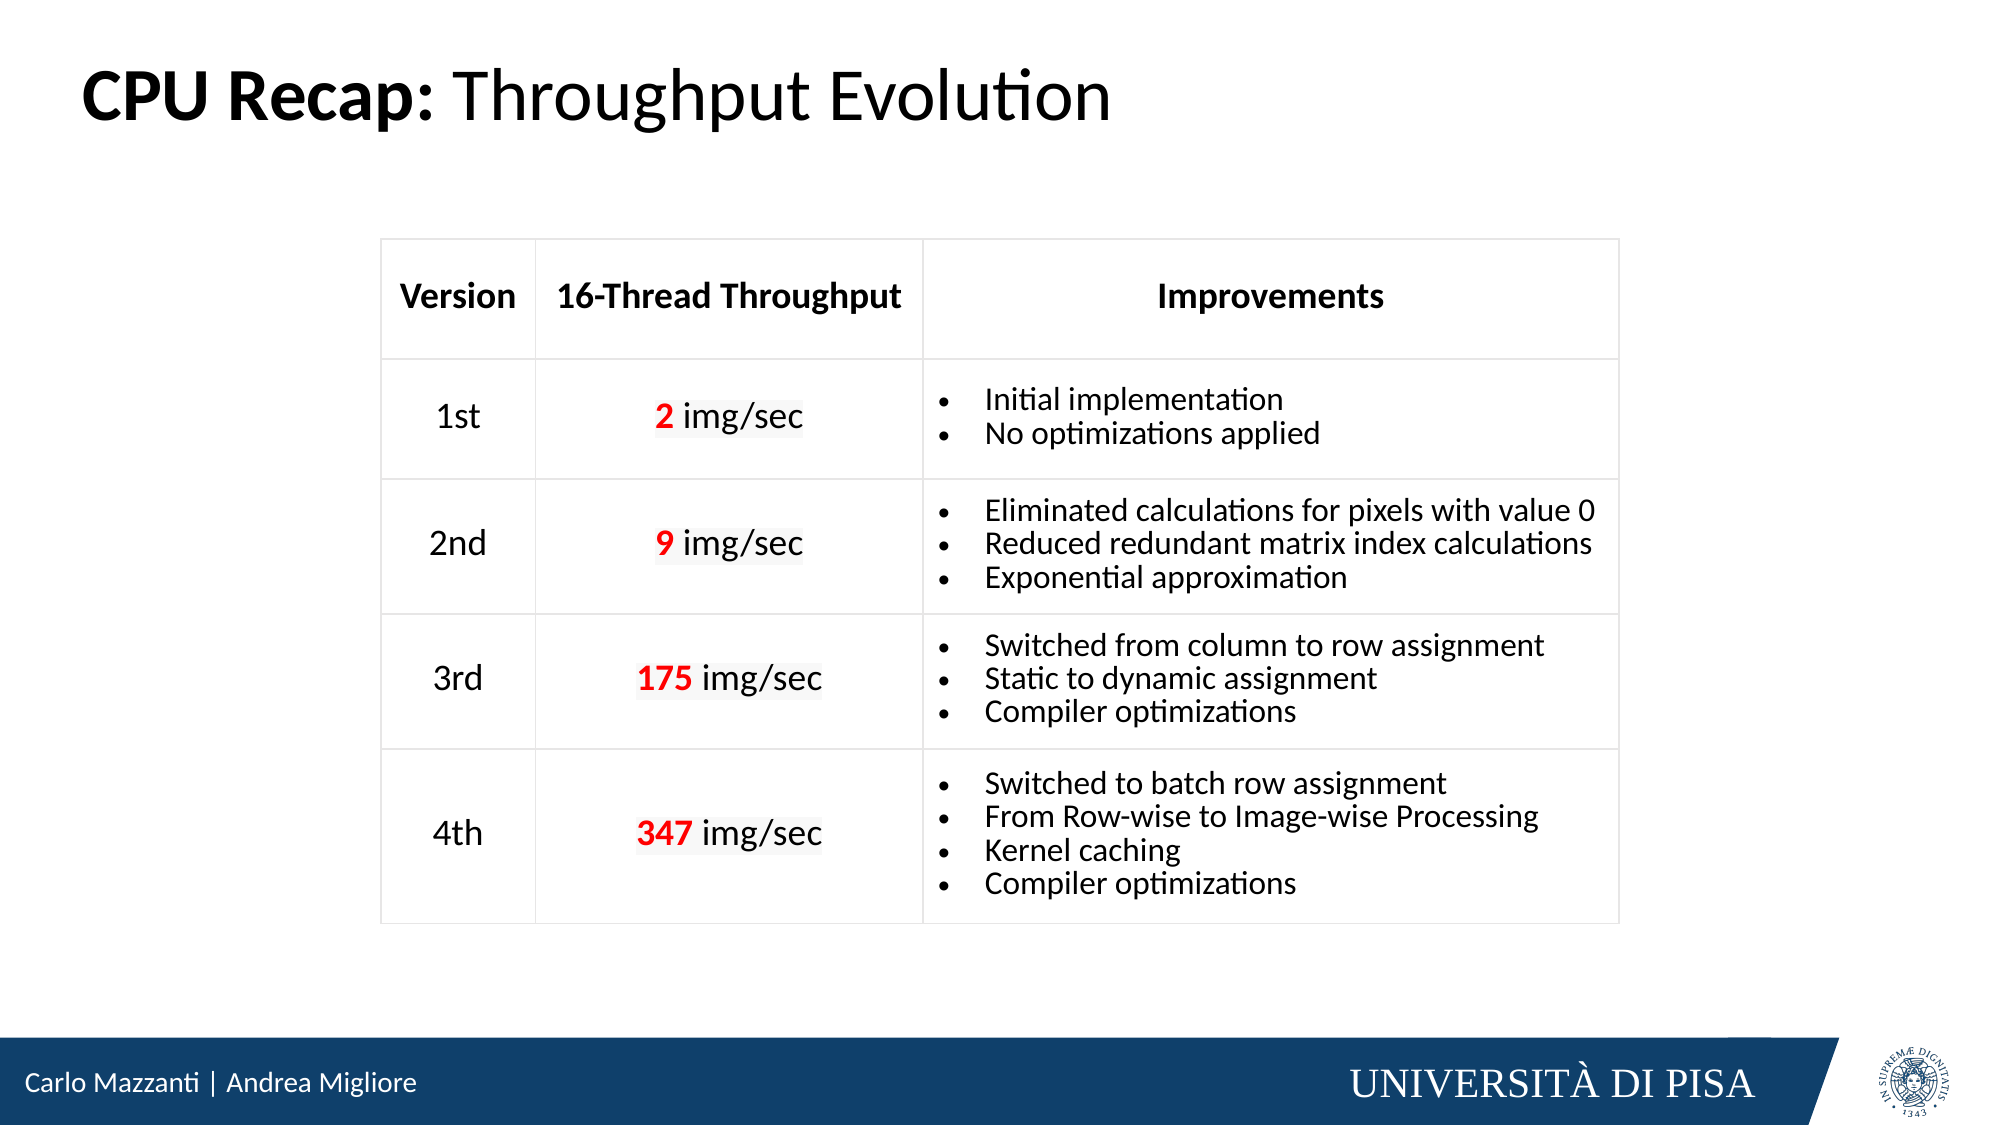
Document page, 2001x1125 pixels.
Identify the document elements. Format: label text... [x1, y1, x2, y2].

text_box Carlo Mazzanti | Andrea Migliore [10, 1056, 1309, 1106]
table_cell 9 img/sec [536, 480, 922, 613]
table_cell 2 img/sec [536, 360, 922, 478]
table_cell 2nd [382, 480, 535, 613]
table_header Improvements [924, 240, 1618, 358]
table_header 16-Thread Throughput [536, 240, 922, 358]
text_box [1727, 1036, 1841, 1125]
table_cell 175 img/sec [536, 615, 922, 748]
table_cell 3rd [382, 615, 535, 748]
table_cell 1st [382, 360, 535, 478]
table_cell Eliminated calculations for pixels with value 0 Reduced redundant matrix index calculations Exponential approximation [924, 480, 1618, 613]
table_cell 4th [382, 750, 535, 923]
table_cell Initial implementation No optimizations applied [924, 360, 1618, 478]
table_cell Switched from column to row assignment Static to dynamic assignment Compiler optimizations [924, 615, 1618, 748]
table_cell Switched to batch row assignment From Row-wise to Image-wise Processing Kernel caching Compiler optimizations [924, 750, 1618, 923]
table_cell 347 img/sec [536, 750, 922, 923]
text_box CPU Recap: Throughput Evolution [67, 37, 1129, 143]
picture [1879, 1047, 1949, 1117]
text_box Università di Pisa [0, 1037, 1772, 1125]
table_header Version [382, 240, 535, 358]
